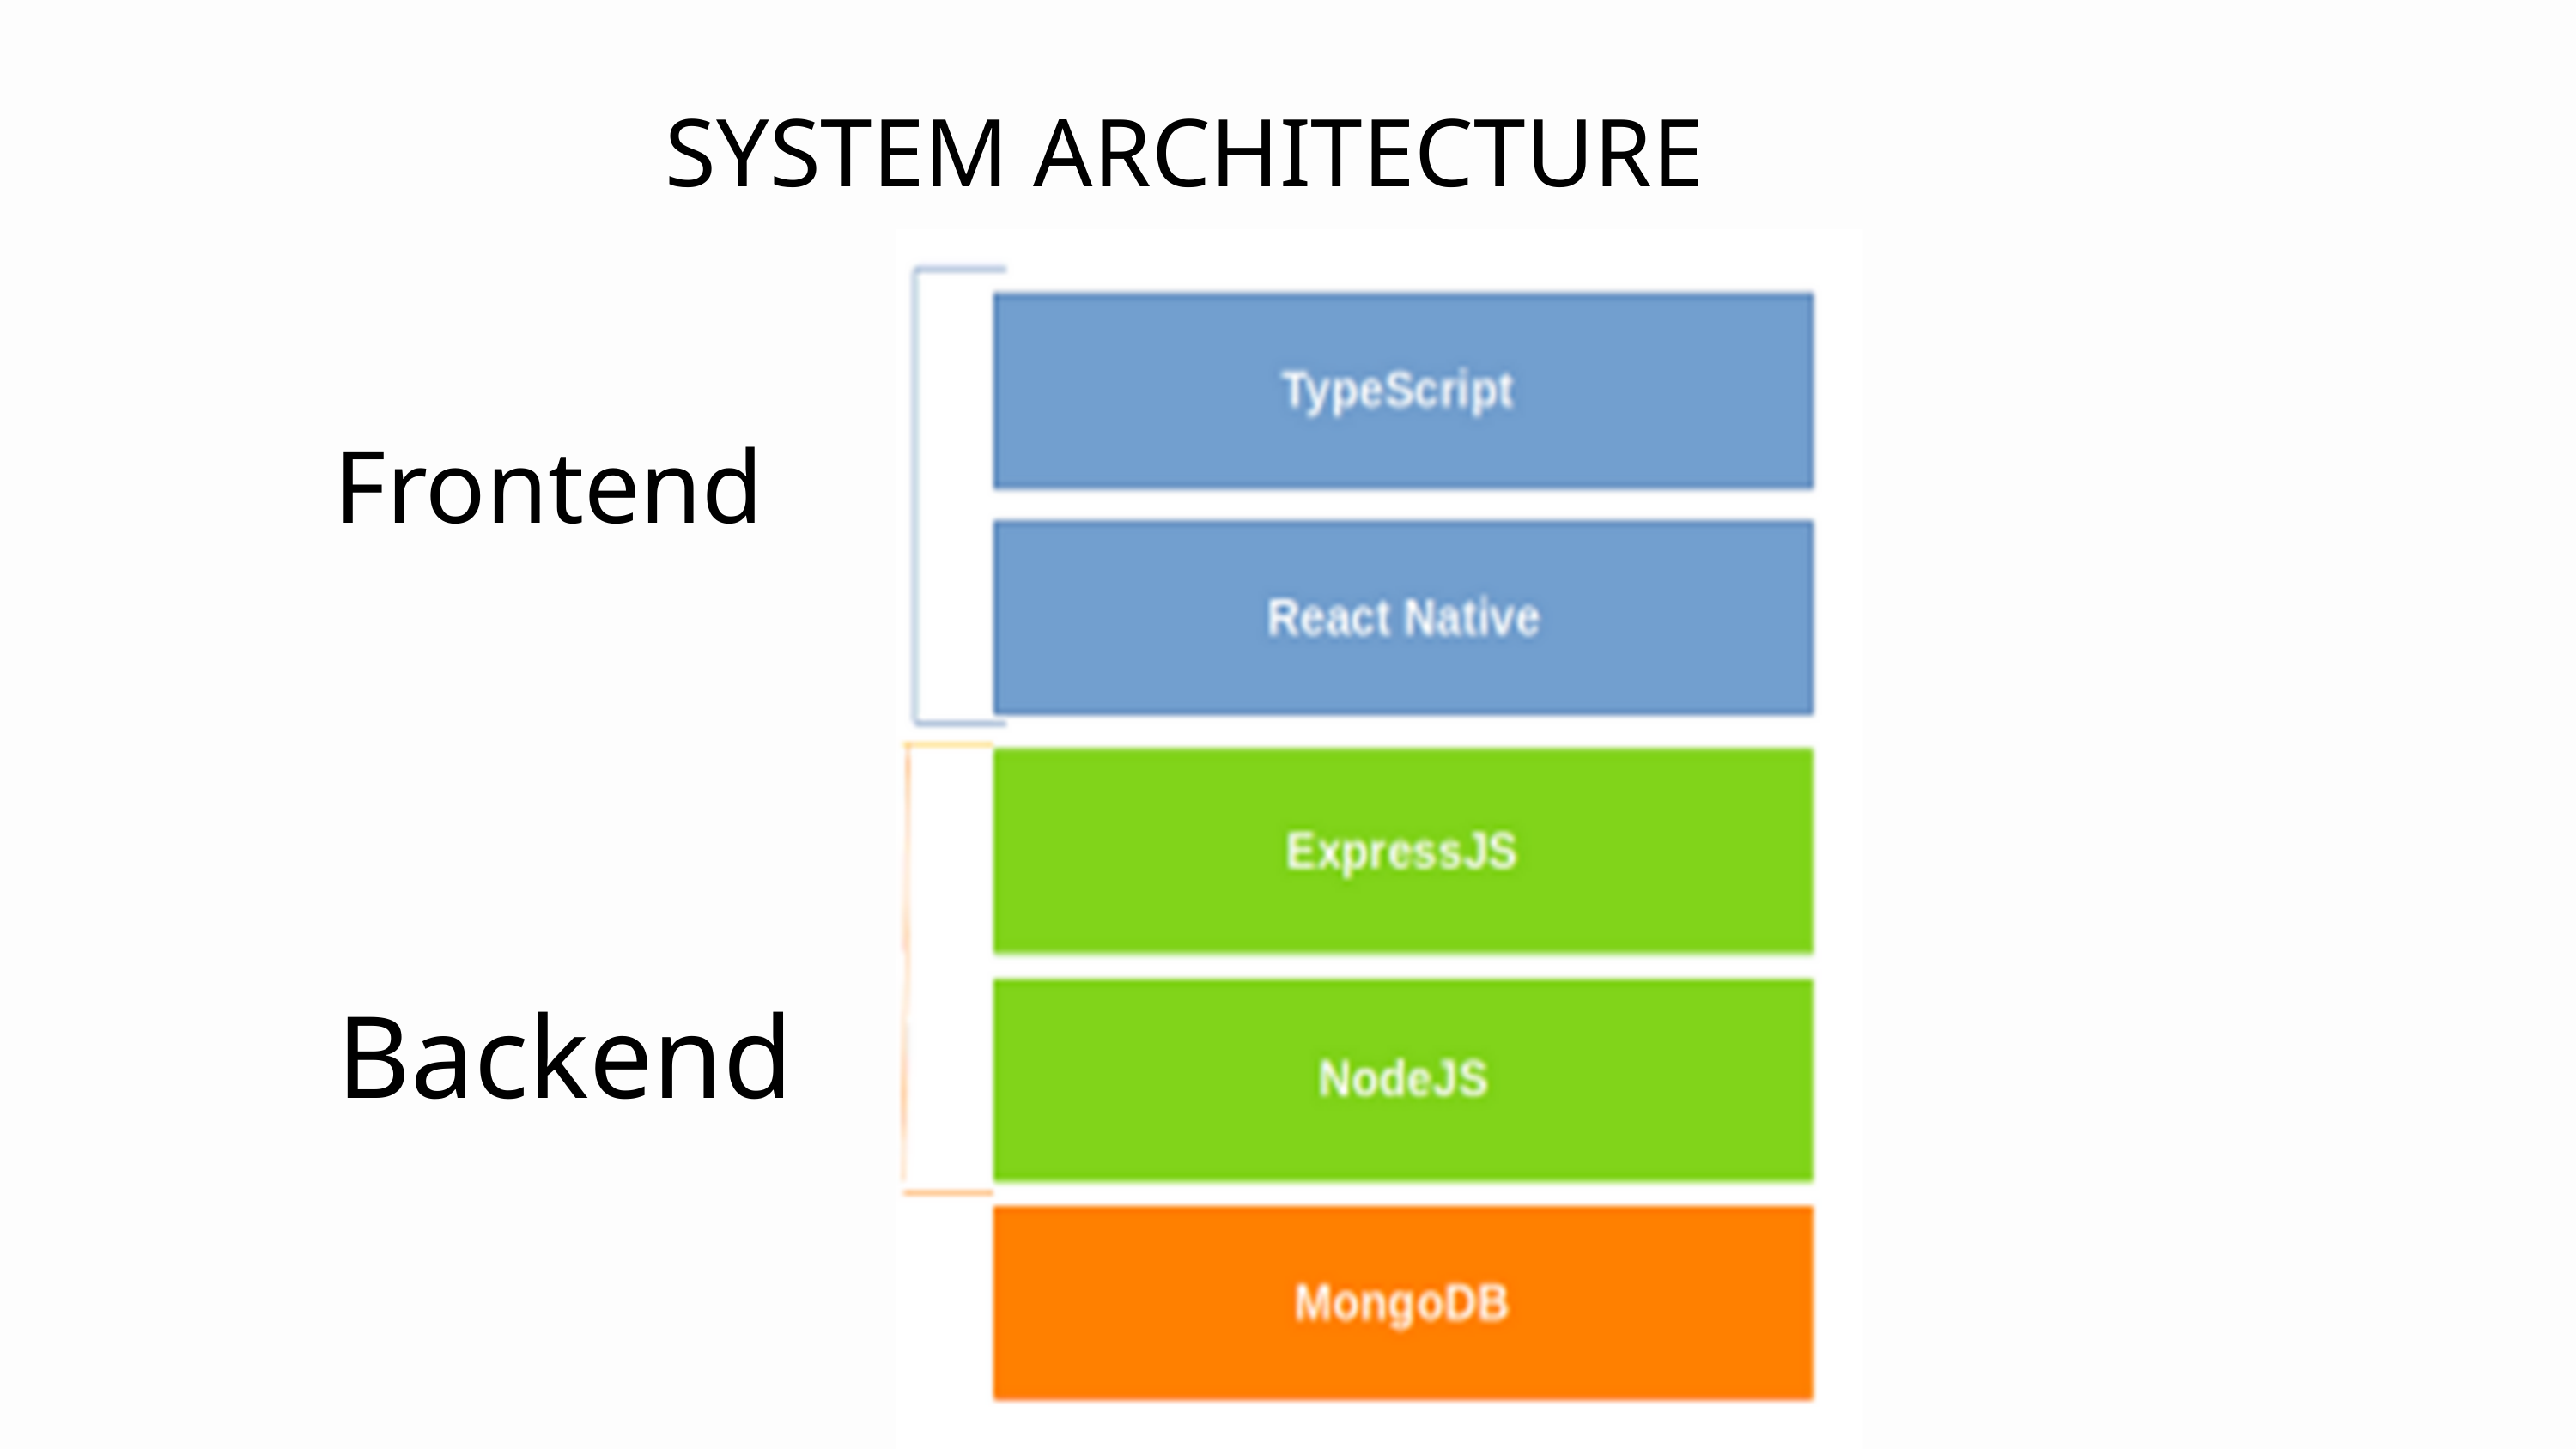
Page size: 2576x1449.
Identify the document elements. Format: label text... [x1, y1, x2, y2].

text_box Frontend [313, 403, 785, 543]
text_box Backend [313, 961, 817, 1121]
text_box SYSTEM ARCHITECTURE [638, 75, 1733, 206]
text_box [895, 229, 1863, 1449]
